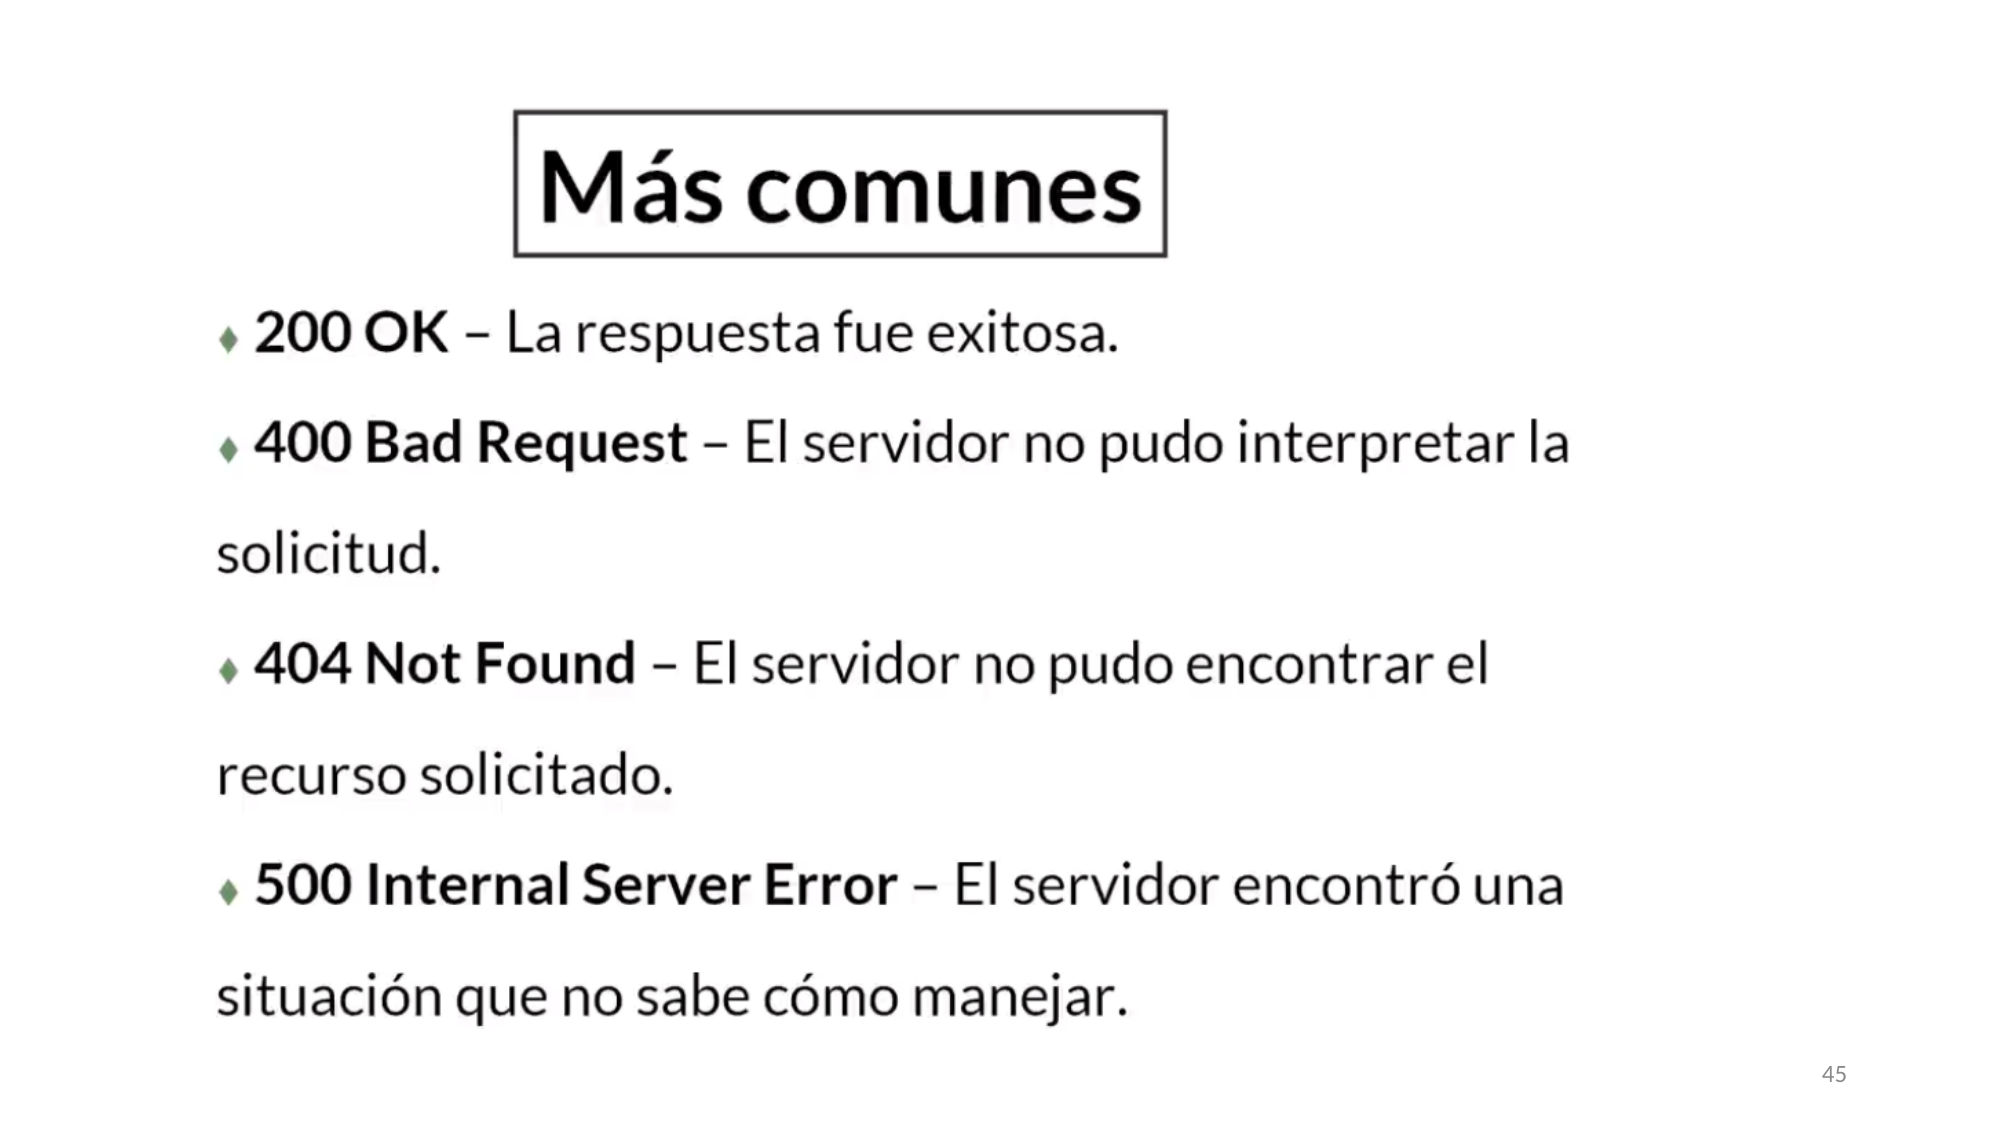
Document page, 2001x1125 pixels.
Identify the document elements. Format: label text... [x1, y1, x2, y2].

picture [179, 91, 1625, 1029]
slide_number 45 [1412, 1042, 1863, 1103]
